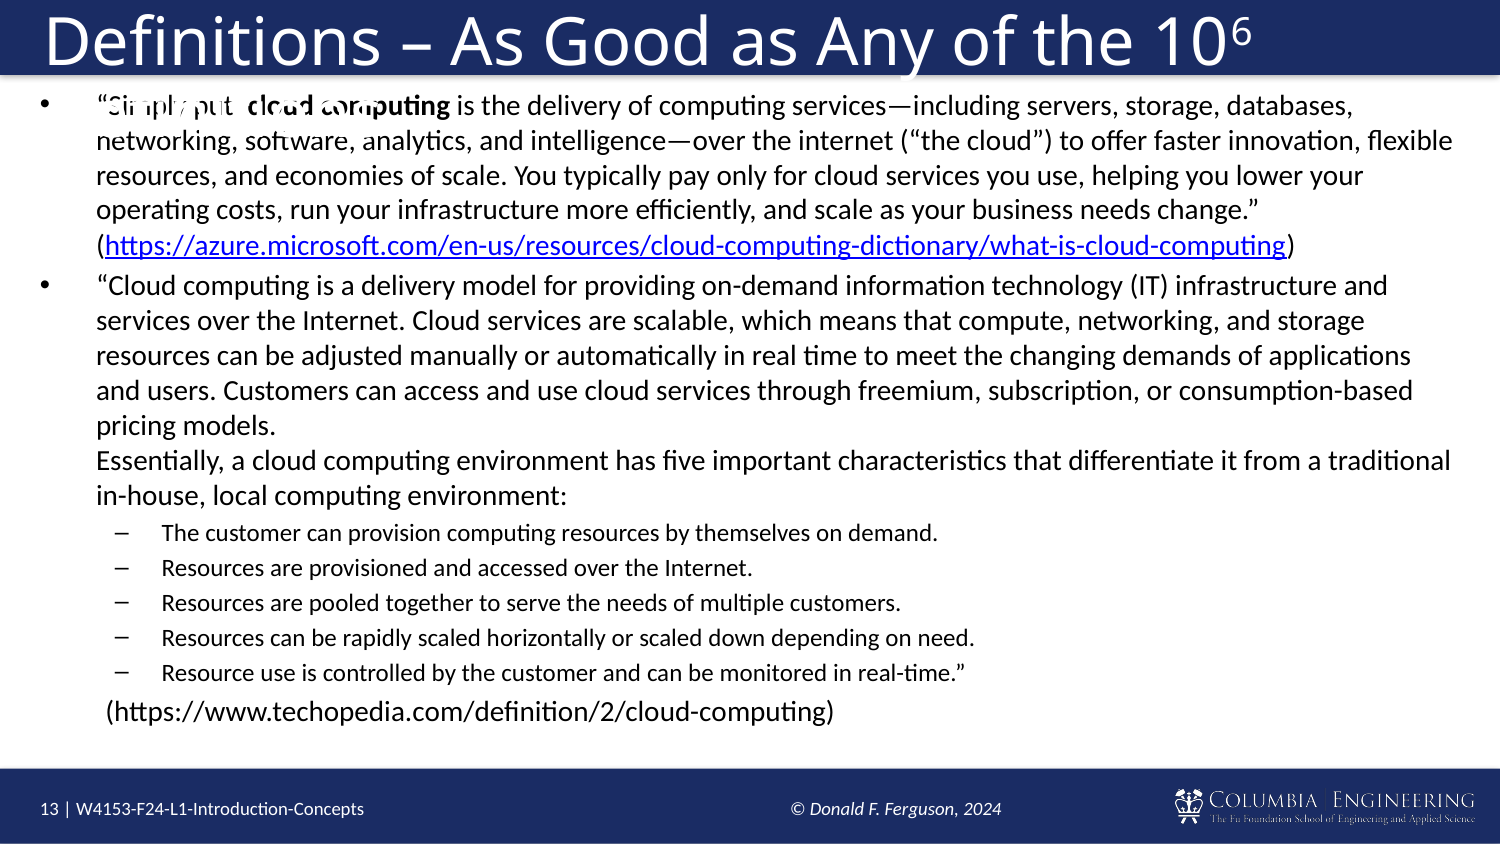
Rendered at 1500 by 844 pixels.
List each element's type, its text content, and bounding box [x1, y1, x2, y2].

list “Simply put, cloud computing is the delivery of computing services—including servers, storage, databases, networking, software, analytics, and intelligence—over the internet (“the cloud”) to offer faster innovation, flexible resources, and economies of scale. You typically pay only for cloud services you use, helping you lower your operating costs, run your infrastructure more efficiently, and scale as your business needs change.” (https://azure.microsoft.com/en-us/resources/cloud-computing-dictionary/what-is-cloud-computing) “Cloud computing is a delivery model for providing on-demand information technology (IT) infrastructure and services over the Internet. Cloud services are scalable, which means that compute, networking, and storage resources can be adjusted manually or automatically in real time to meet the changing demands of applications and users. Customers can access and use cloud services through freemium, subscription, or consumption-based pricing models. Essentially, a cloud computing environment has five important characteristics that differentiate it from a traditional in-house, local computing environment: The customer can provision computing resources by themselves on demand. Resources are provisioned and accessed over the Internet. Resources are pooled together to serve the needs of multiple customers. Resources can be rapidly scaled horizontally or scaled down depending on need. Resource use is controlled by the customer and can be monitored in real-time.” (https://www.techopedia.com/definition/2/cloud-computing) [24, 78, 1475, 742]
title Definitions – As Good as Any of the 106 Definitions [28, 0, 1450, 73]
